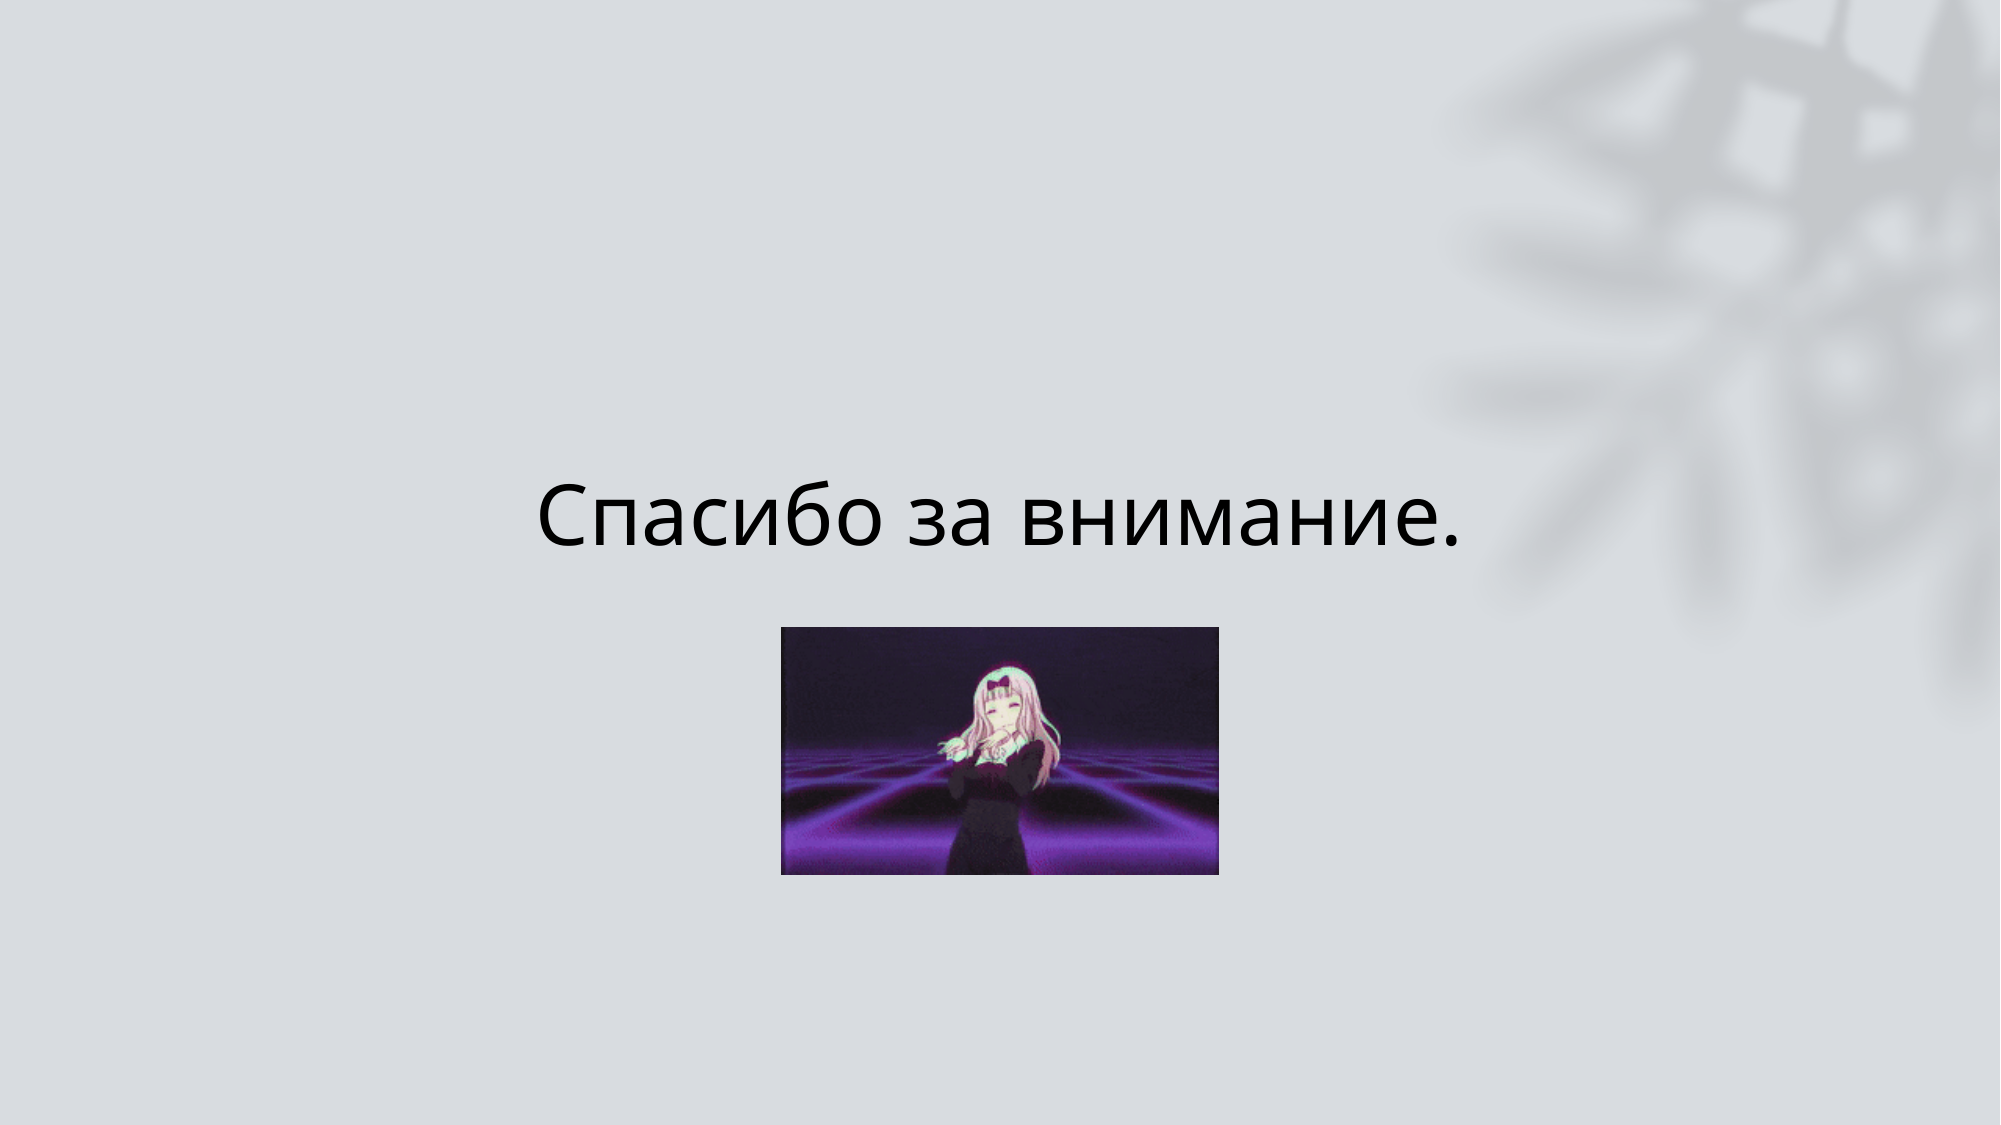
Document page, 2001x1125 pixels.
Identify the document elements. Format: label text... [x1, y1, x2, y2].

title Спасибо за внимание. [106, 453, 1894, 672]
picture [781, 627, 1219, 875]
